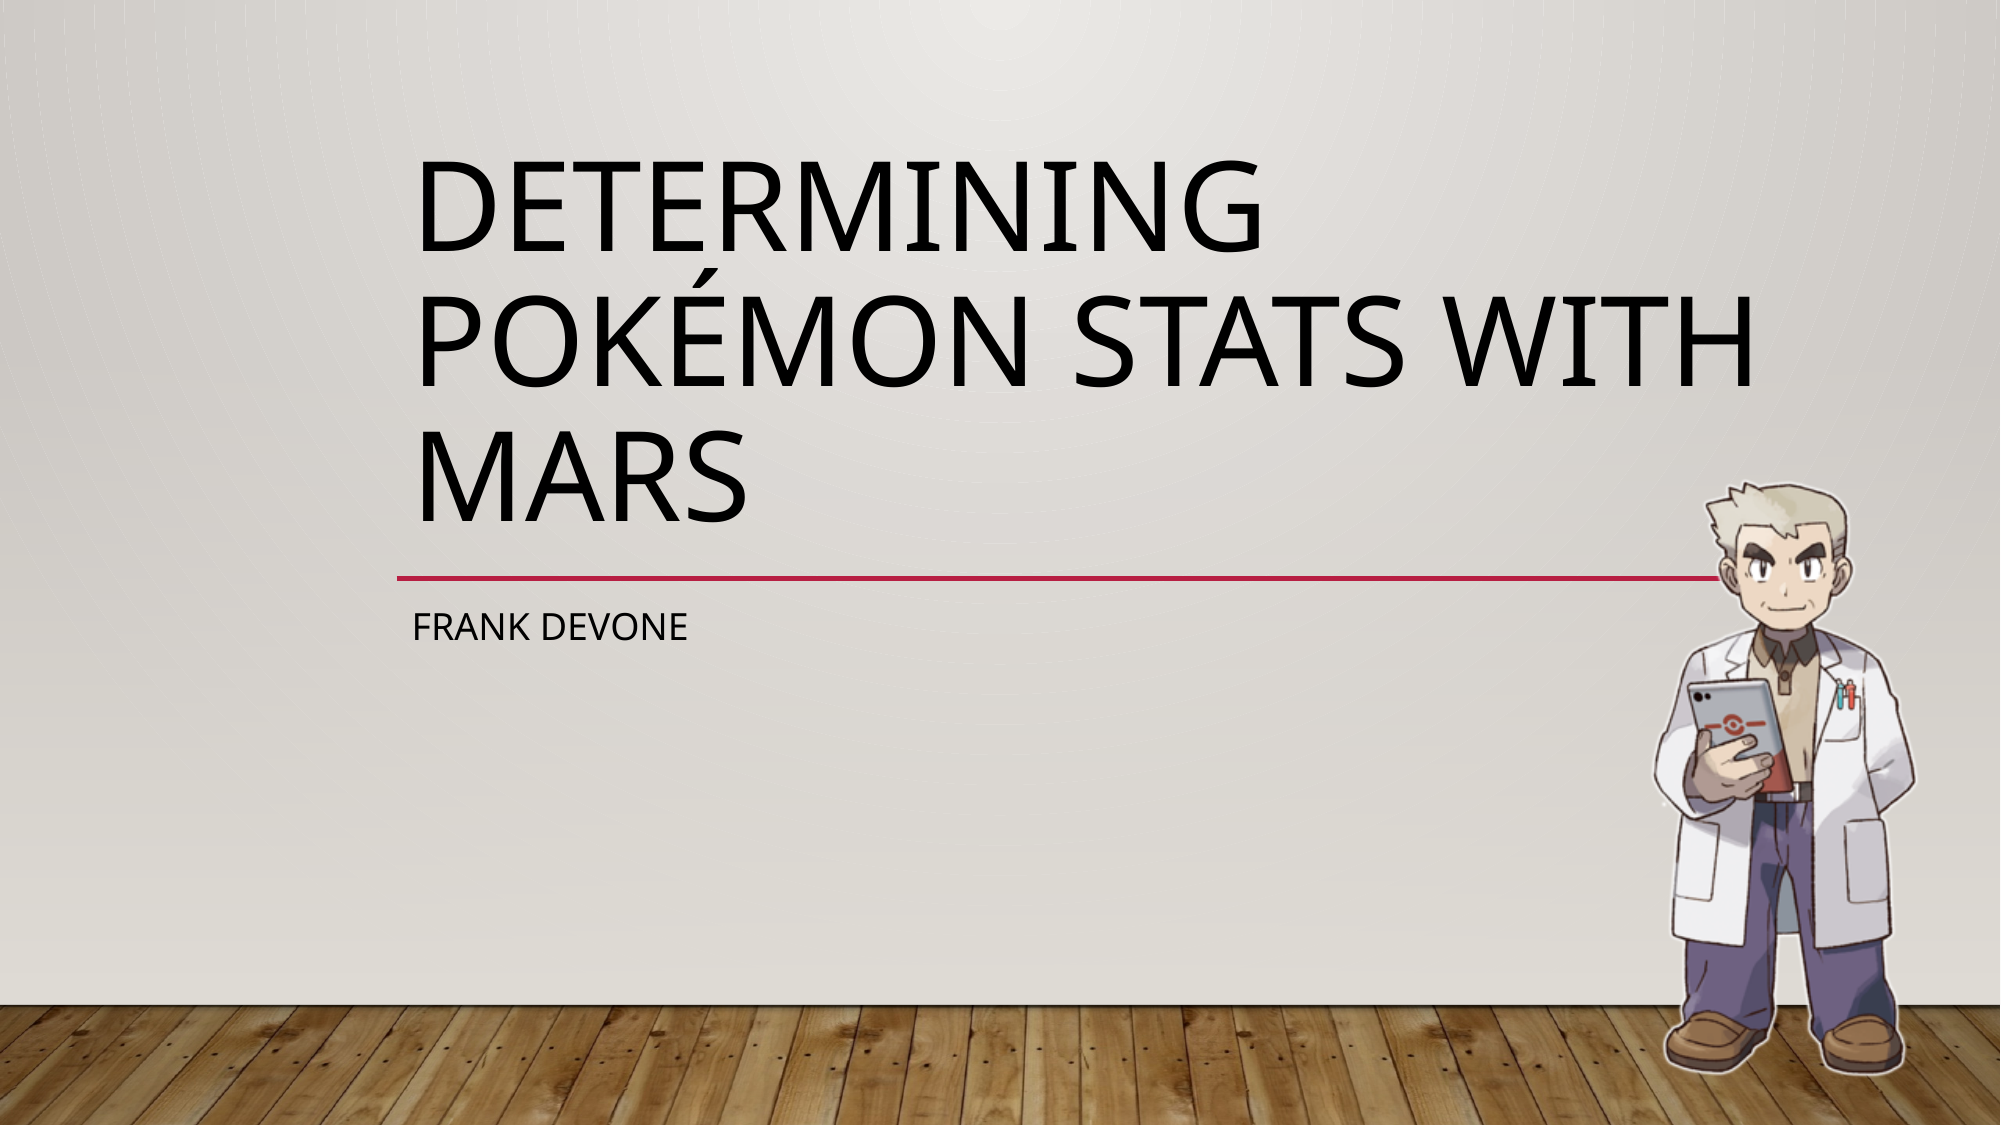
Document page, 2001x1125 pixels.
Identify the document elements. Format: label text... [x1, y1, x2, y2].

title Determining Pokémon stats with MARS [396, 131, 1814, 549]
subtitle Frank Devone [396, 579, 1644, 740]
picture [0, 478, 2000, 1125]
